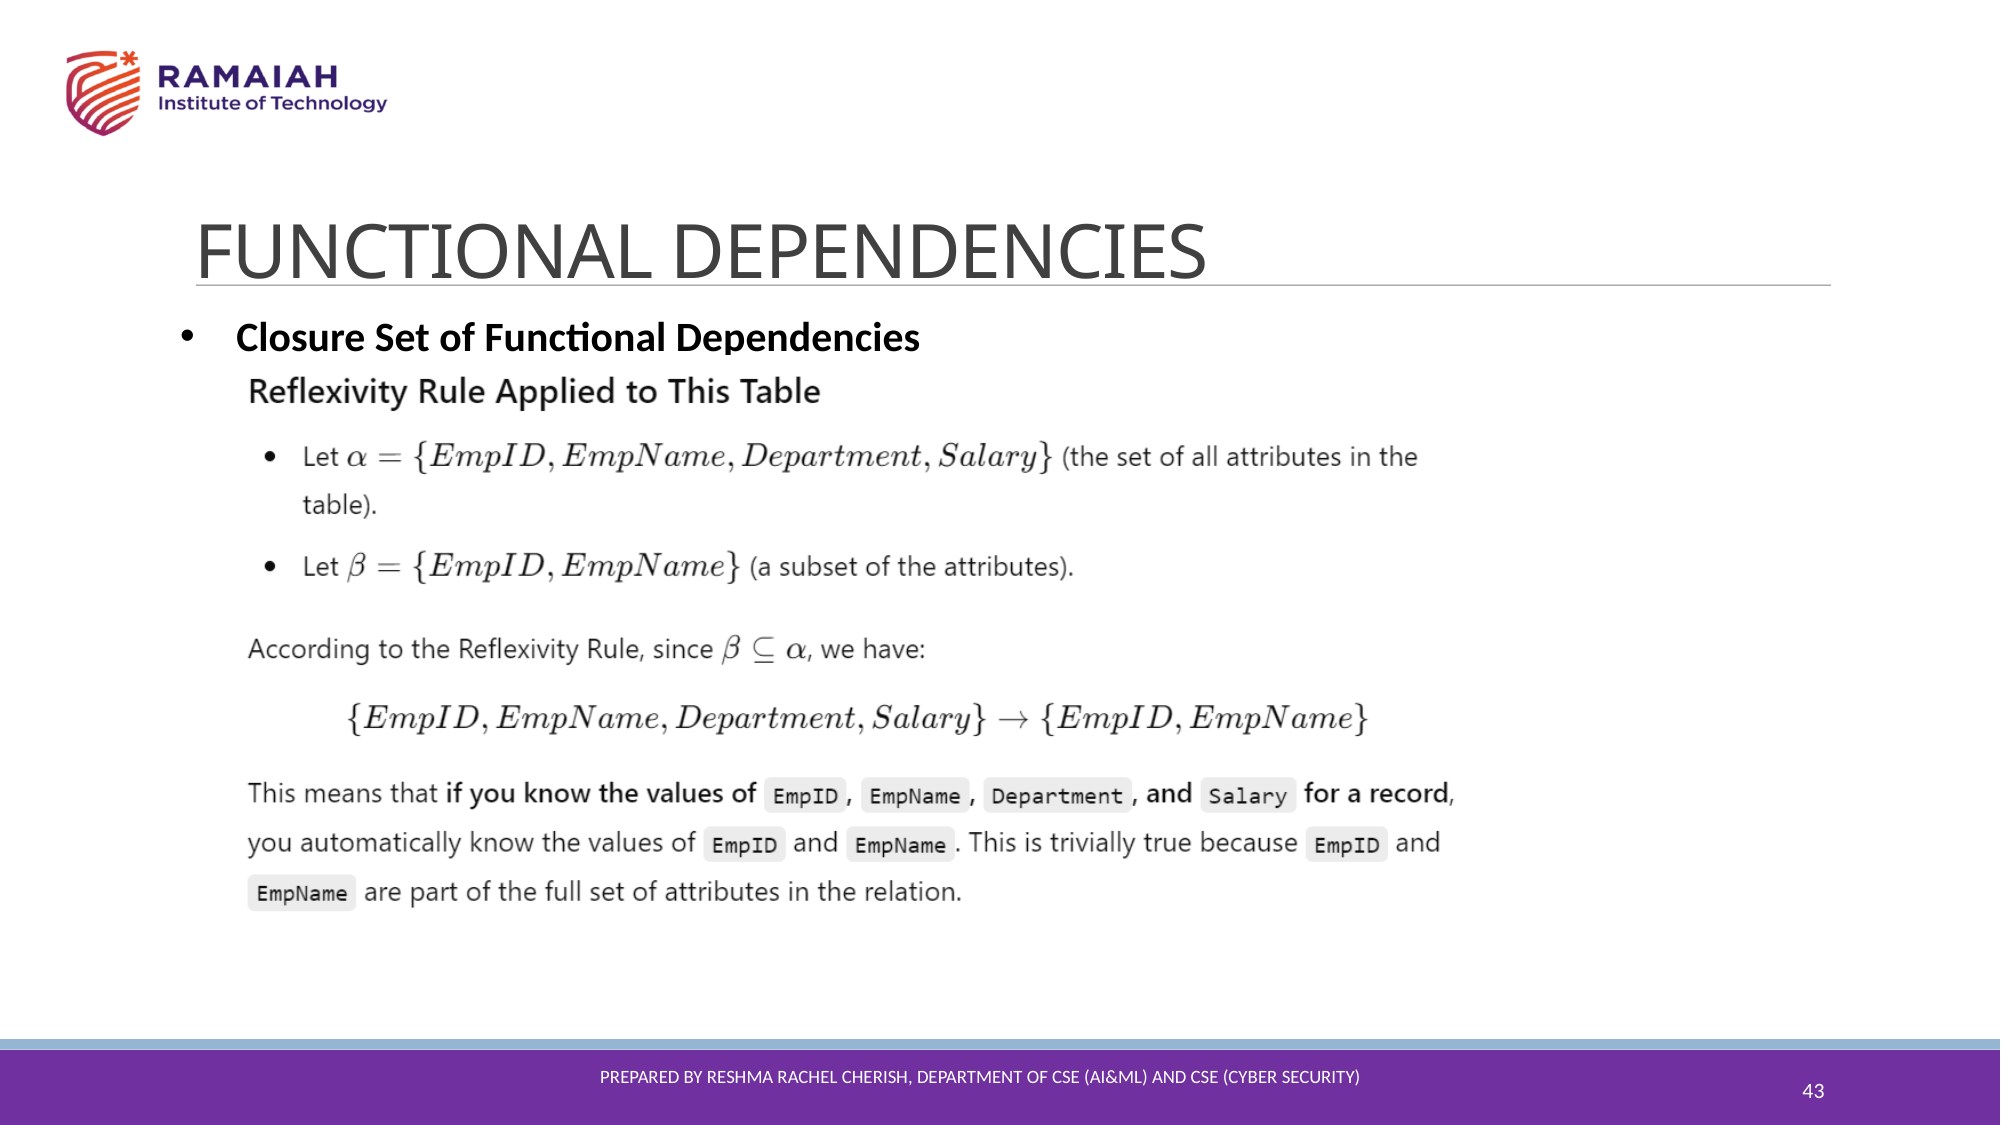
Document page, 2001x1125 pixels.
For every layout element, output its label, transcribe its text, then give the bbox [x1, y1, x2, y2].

text_box Prepared By reshma Rachel cherish, Department of CSE (ai&ml) and CSE (Cyber security) [584, 1068, 1376, 1125]
picture [28, 5, 429, 166]
picture [217, 355, 1492, 918]
text_box Closure Set of Functional Dependencies [180, 302, 1964, 1015]
text_box FUNCTIONAL DEPENDENCIES [180, 142, 1830, 302]
text_box 43 [1624, 1059, 1840, 1120]
